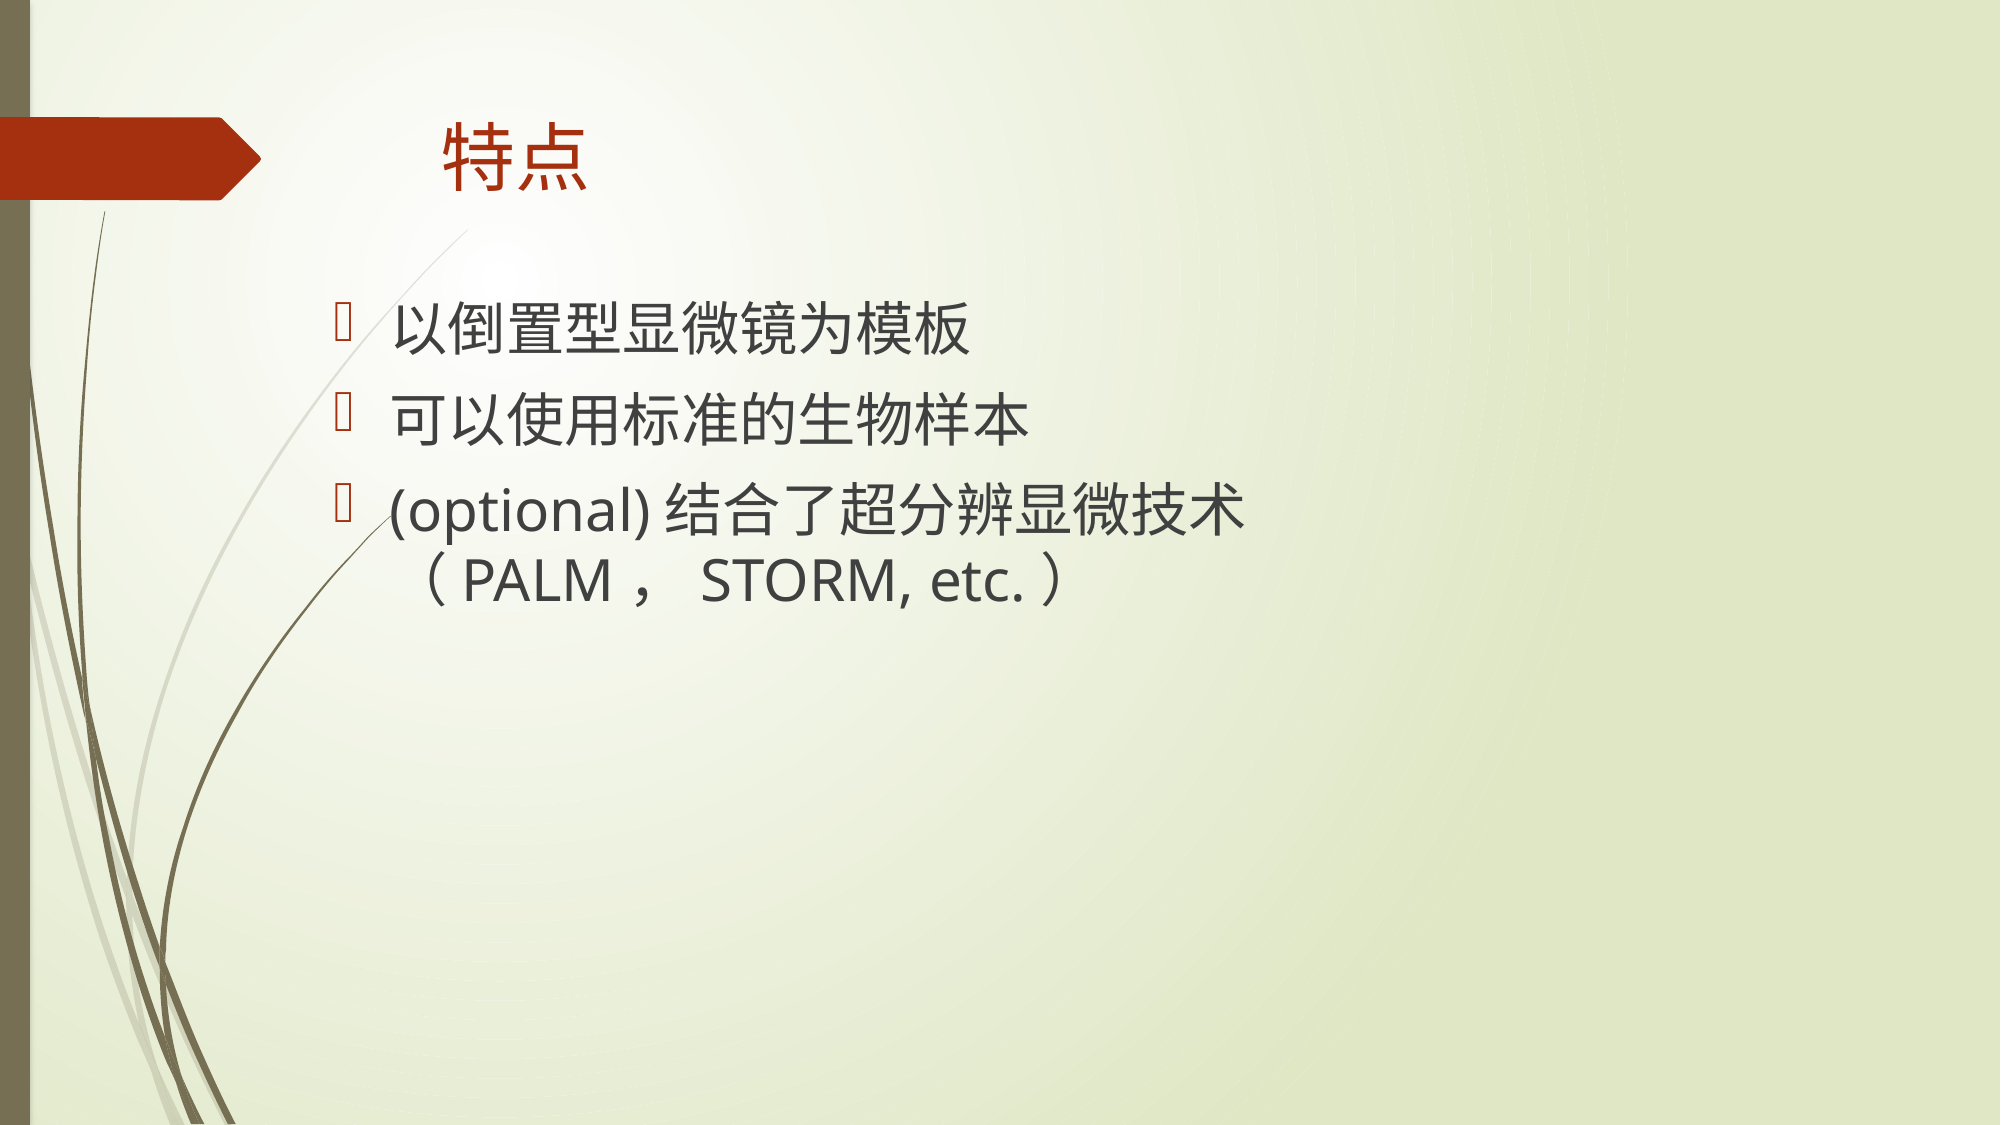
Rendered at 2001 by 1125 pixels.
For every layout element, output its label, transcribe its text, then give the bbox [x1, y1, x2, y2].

title 特点 [425, 102, 1888, 227]
list 以倒置型显微镜为模板 可以使用标准的生物样本 (optional)结合了超分辨显微技术（PALM，STORM, etc.） [318, 284, 1781, 993]
